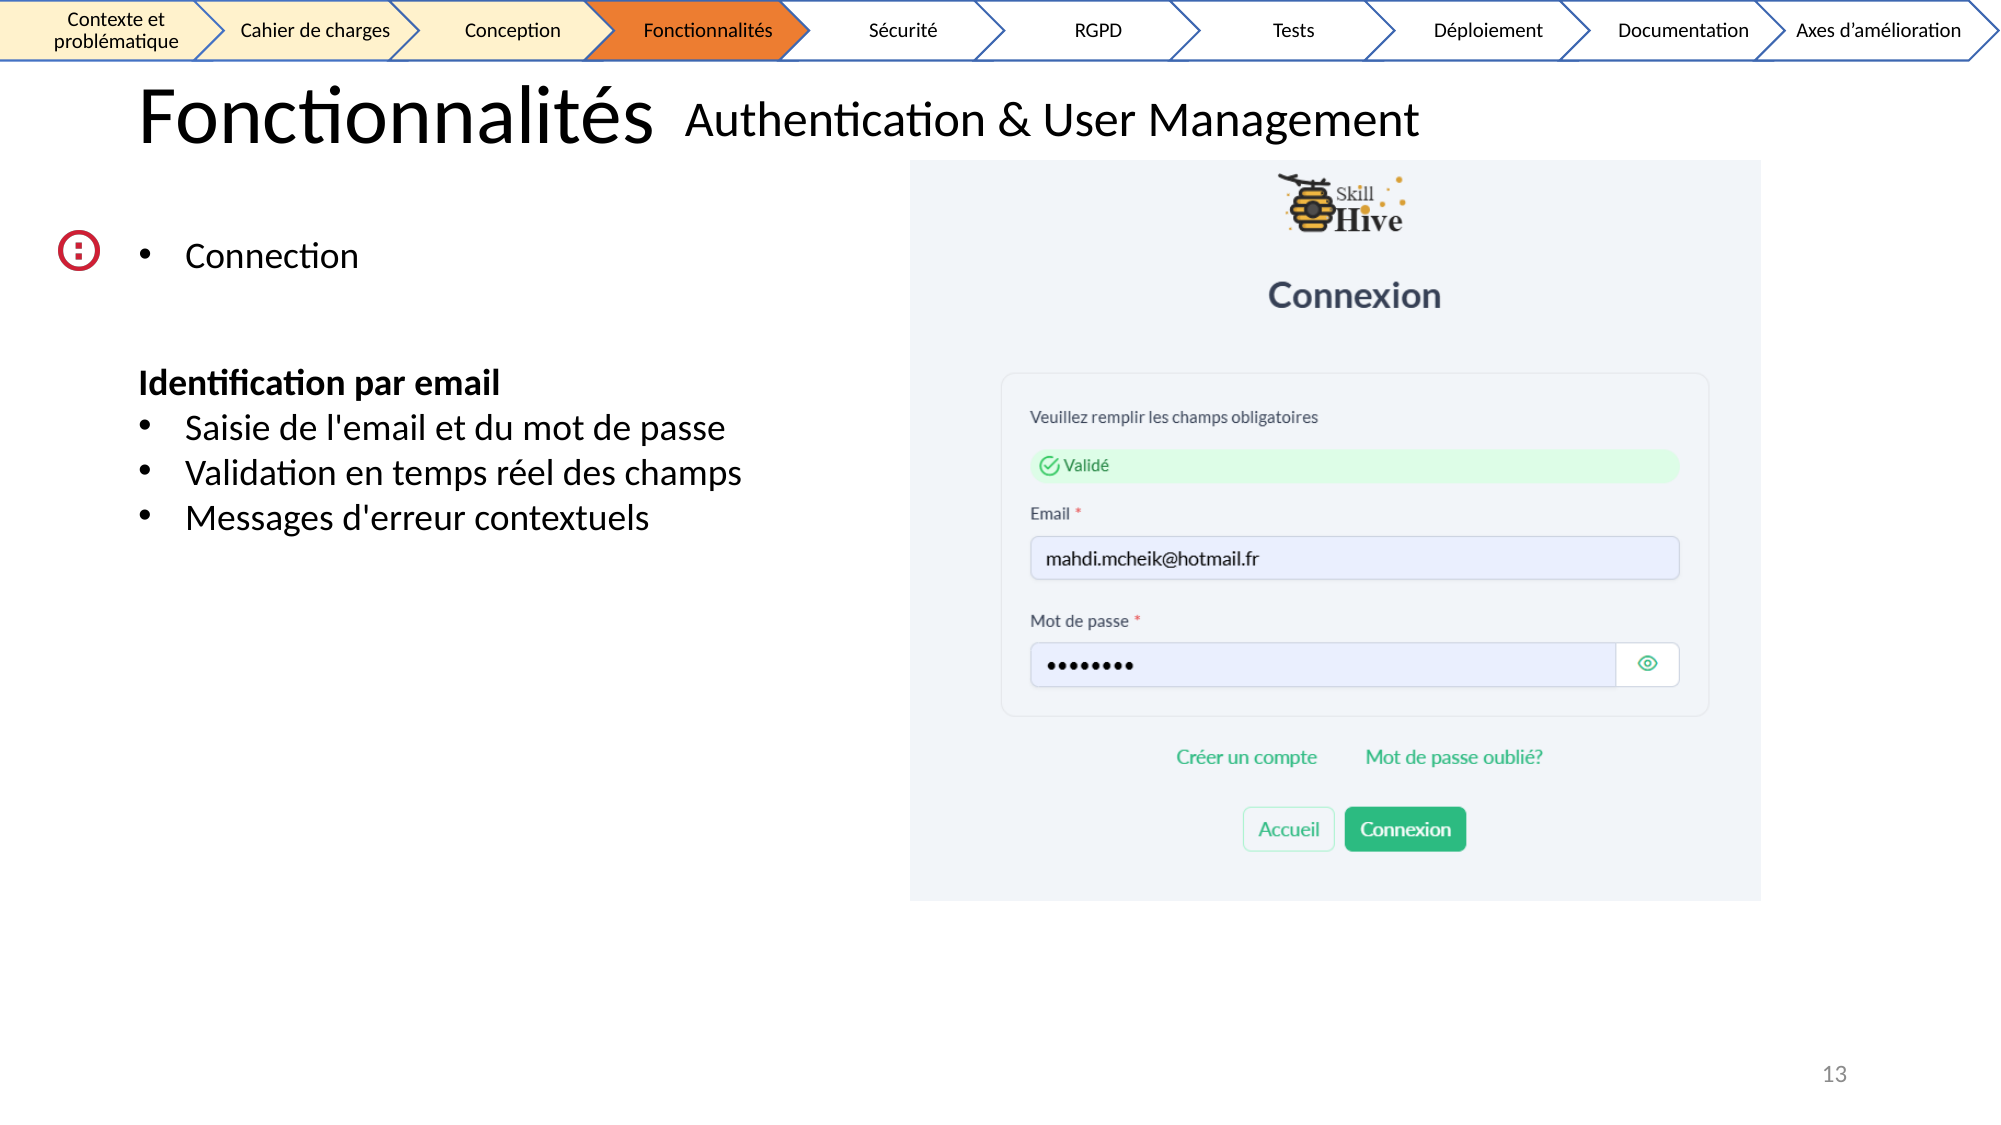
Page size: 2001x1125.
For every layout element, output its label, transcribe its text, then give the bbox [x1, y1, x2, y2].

text_box Fonctionnalités [123, 64, 1051, 209]
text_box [0, 0, 1999, 61]
slide_number 13 [1412, 1042, 1863, 1103]
picture [58, 230, 100, 271]
text_box Connection [123, 223, 815, 284]
text_box Identification par email Saisie de l'email et du mot de passe Validation en temps réel des champs Messages d'erreur contextuels [123, 350, 909, 545]
picture [909, 160, 1761, 901]
text_box Authentication & User Management [670, 78, 1544, 154]
